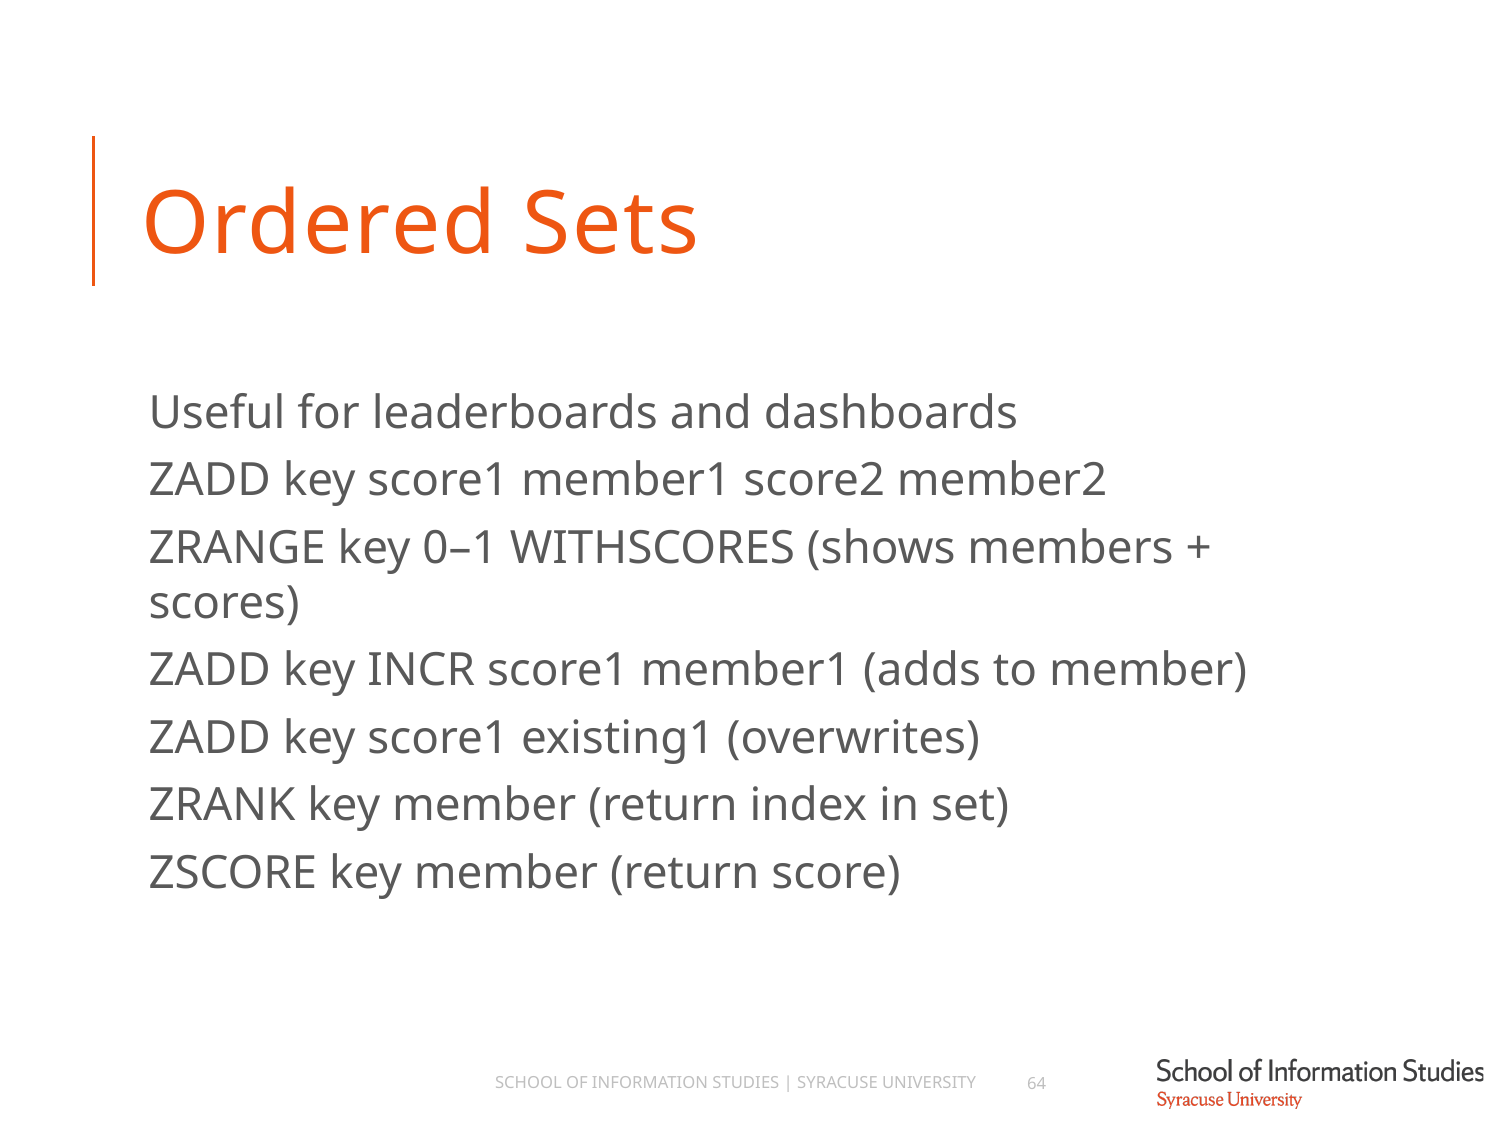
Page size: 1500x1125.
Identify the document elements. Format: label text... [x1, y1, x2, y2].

list Useful for leaderboards and dashboards ZADD key score1 member1 score2 member2 ZRANGE key 0–1 WITHSCORES (shows members + scores) ZADD key INCR score1 member1 (adds to member) ZADD key score1 existing1 (overwrites) ZRANK key member (return index in set) ZSCORE key member (return score) [126, 375, 1322, 1035]
footer School of Information Studies | Syracuse University [283, 1061, 993, 1106]
title Ordered Sets [126, 96, 1322, 342]
slide_number 64 [1012, 1061, 1149, 1107]
